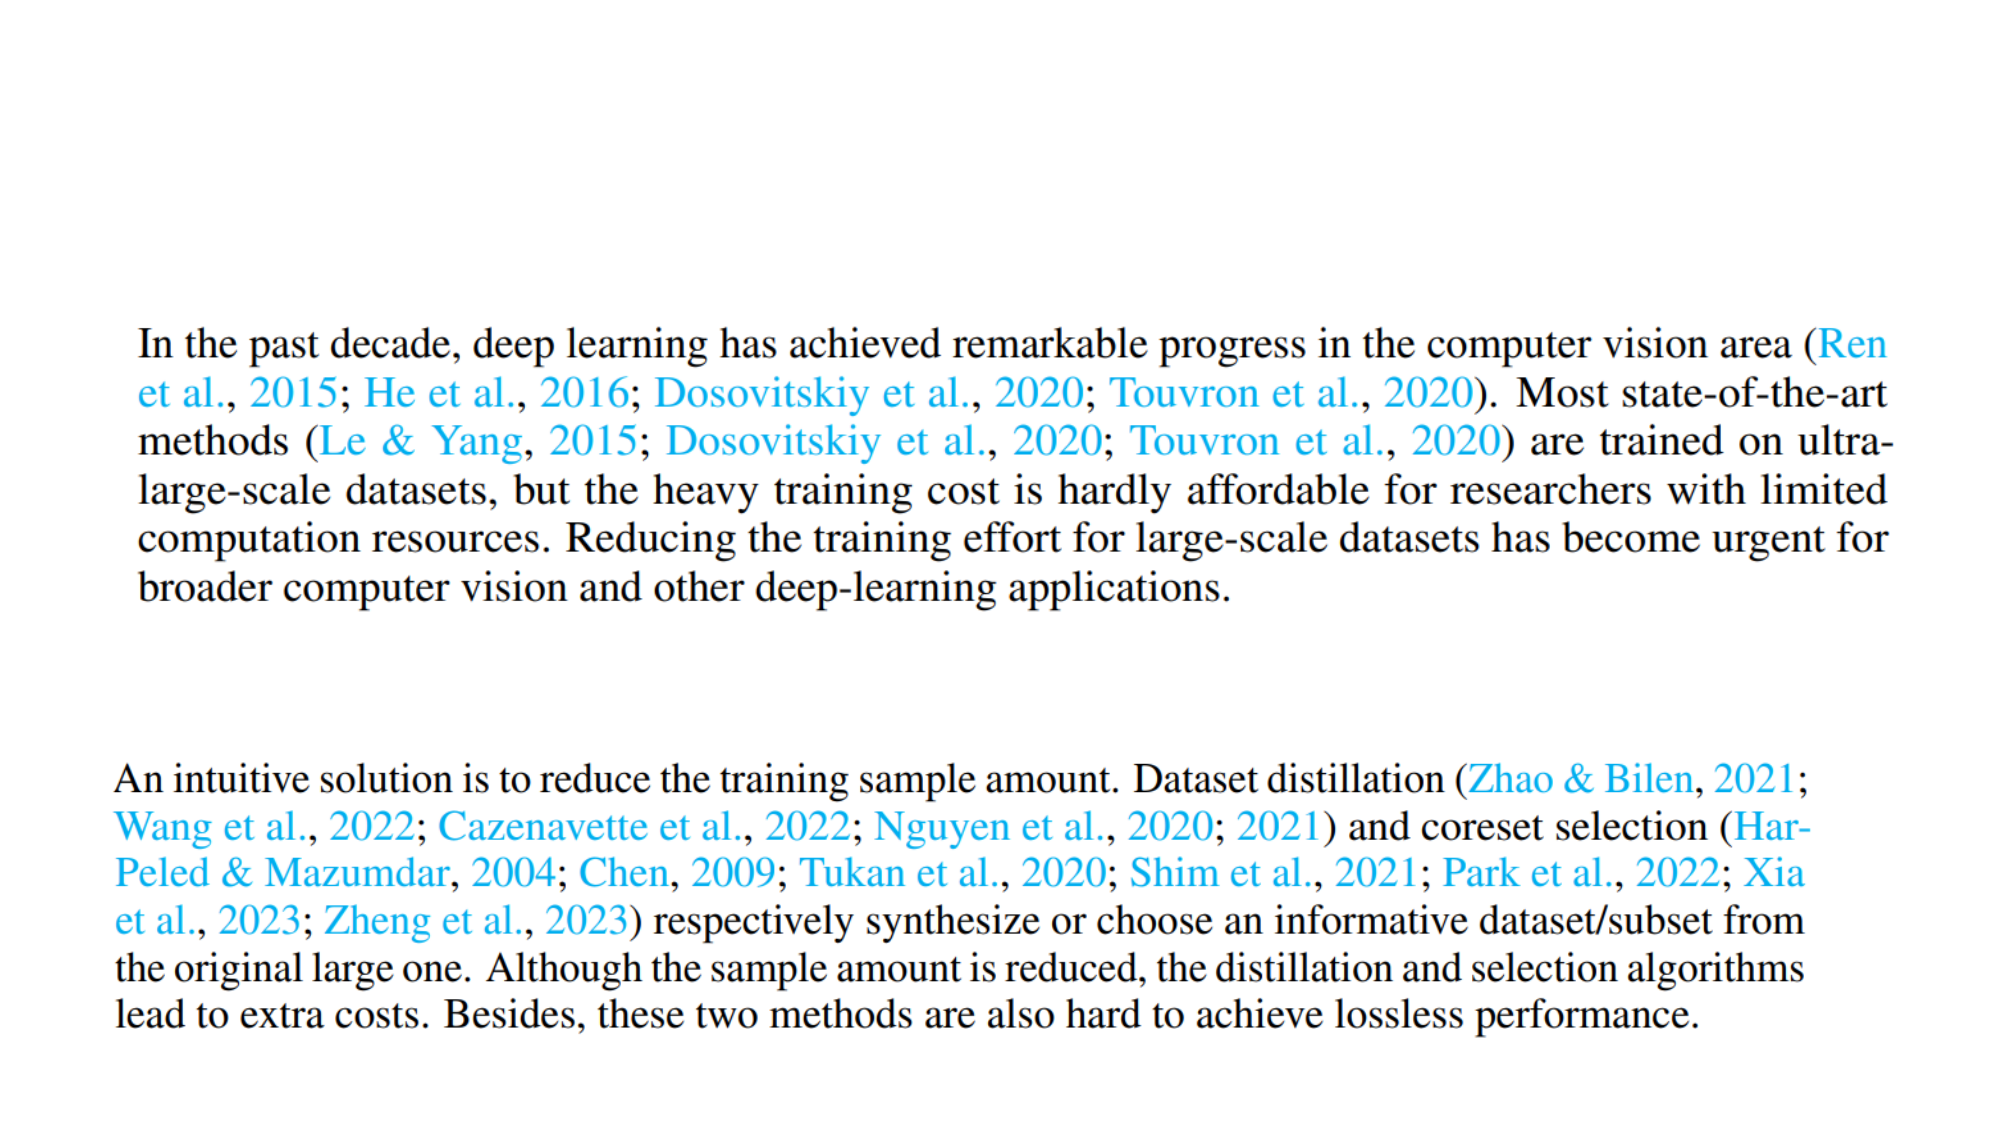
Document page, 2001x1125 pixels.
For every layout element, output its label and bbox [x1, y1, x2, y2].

picture [114, 299, 1949, 621]
list [92, 747, 1818, 1038]
